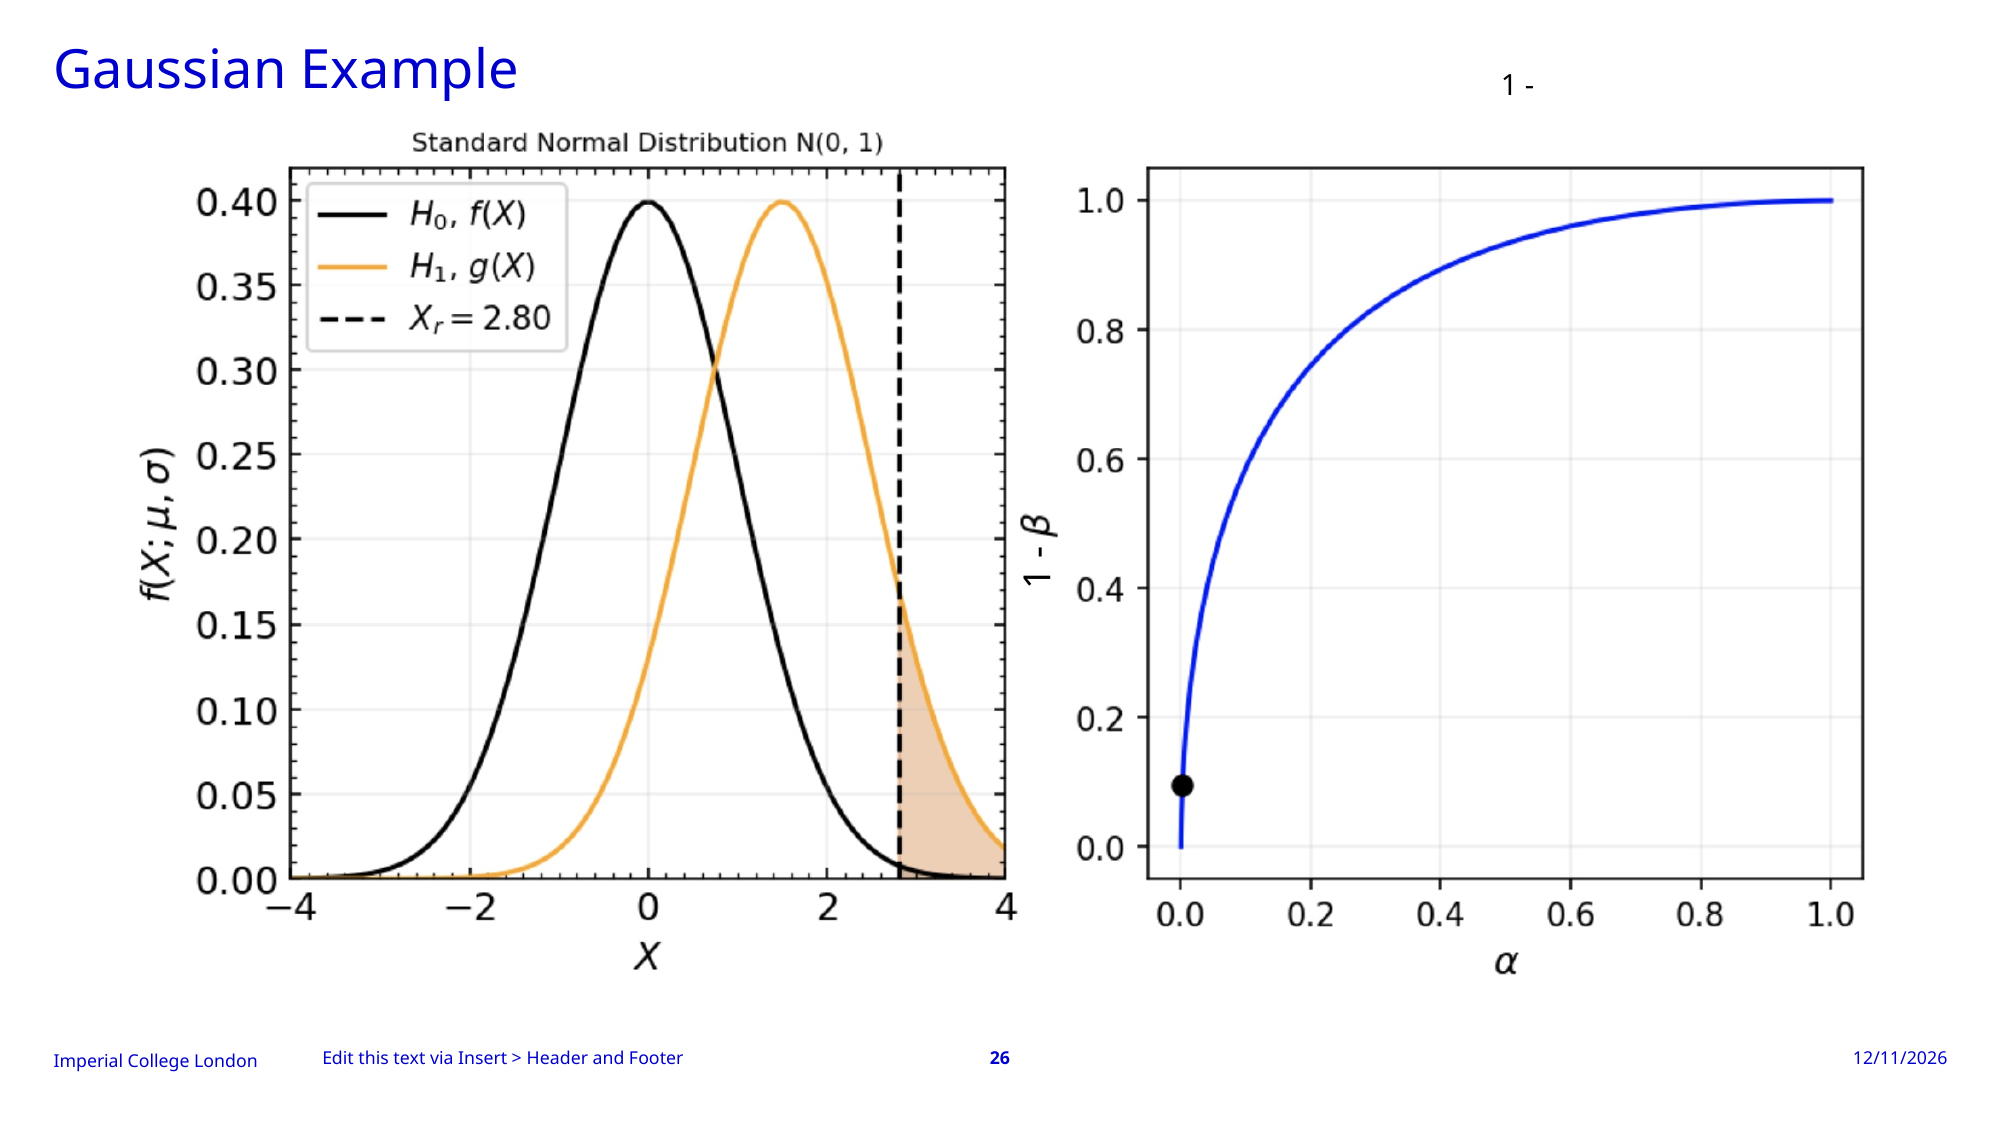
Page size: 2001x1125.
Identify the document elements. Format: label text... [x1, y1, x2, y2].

title Gaussian Example [53, 41, 1060, 104]
picture [118, 41, 1947, 996]
text_box 1 - [1500, 64, 1531, 123]
title Gaussian Example [1479, 41, 1947, 104]
slide_number 26 [973, 1048, 1027, 1072]
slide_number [1745, 1048, 1948, 1072]
footer Edit this text via Insert > Header and Footer [322, 1048, 884, 1072]
